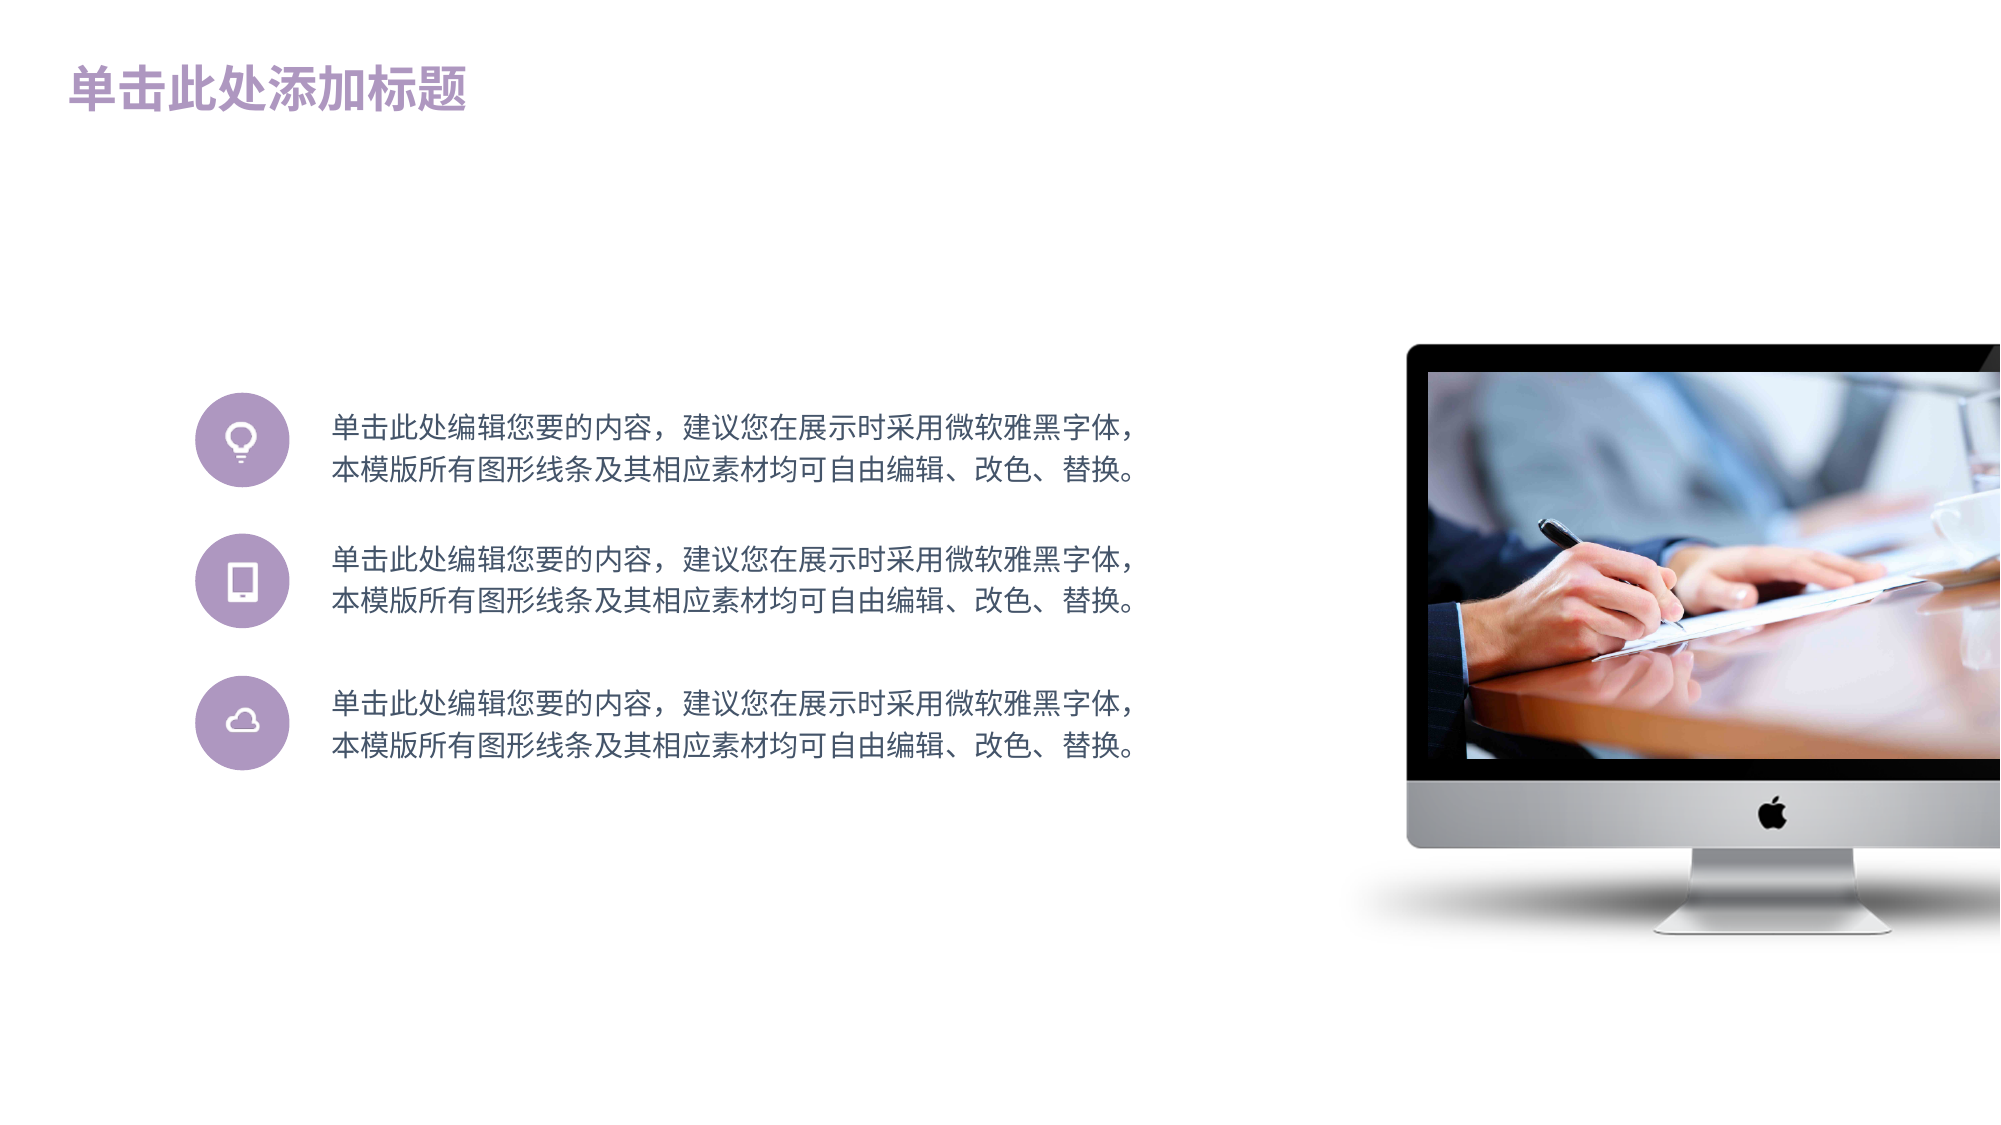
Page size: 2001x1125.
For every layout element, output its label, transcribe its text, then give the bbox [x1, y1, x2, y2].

text_box [194, 675, 291, 771]
text_box 单击此处添加标题 [52, 50, 511, 126]
picture [222, 701, 265, 743]
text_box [1339, 301, 2000, 975]
picture [217, 419, 266, 467]
text_box 单击此处编辑您要的内容，建议您在展示时采用微软雅黑字体，本模版所有图形线条及其相应素材均可自由编辑、改色、替换。 [330, 402, 1163, 487]
text_box 单击此处编辑您要的内容，建议您在展示时采用微软雅黑字体，本模版所有图形线条及其相应素材均可自由编辑、改色、替换。 [330, 678, 1163, 763]
text_box [194, 392, 291, 488]
text_box 单击此处编辑您要的内容，建议您在展示时采用微软雅黑字体，本模版所有图形线条及其相应素材均可自由编辑、改色、替换。 [330, 533, 1163, 618]
text_box [194, 533, 291, 629]
picture [219, 559, 267, 607]
